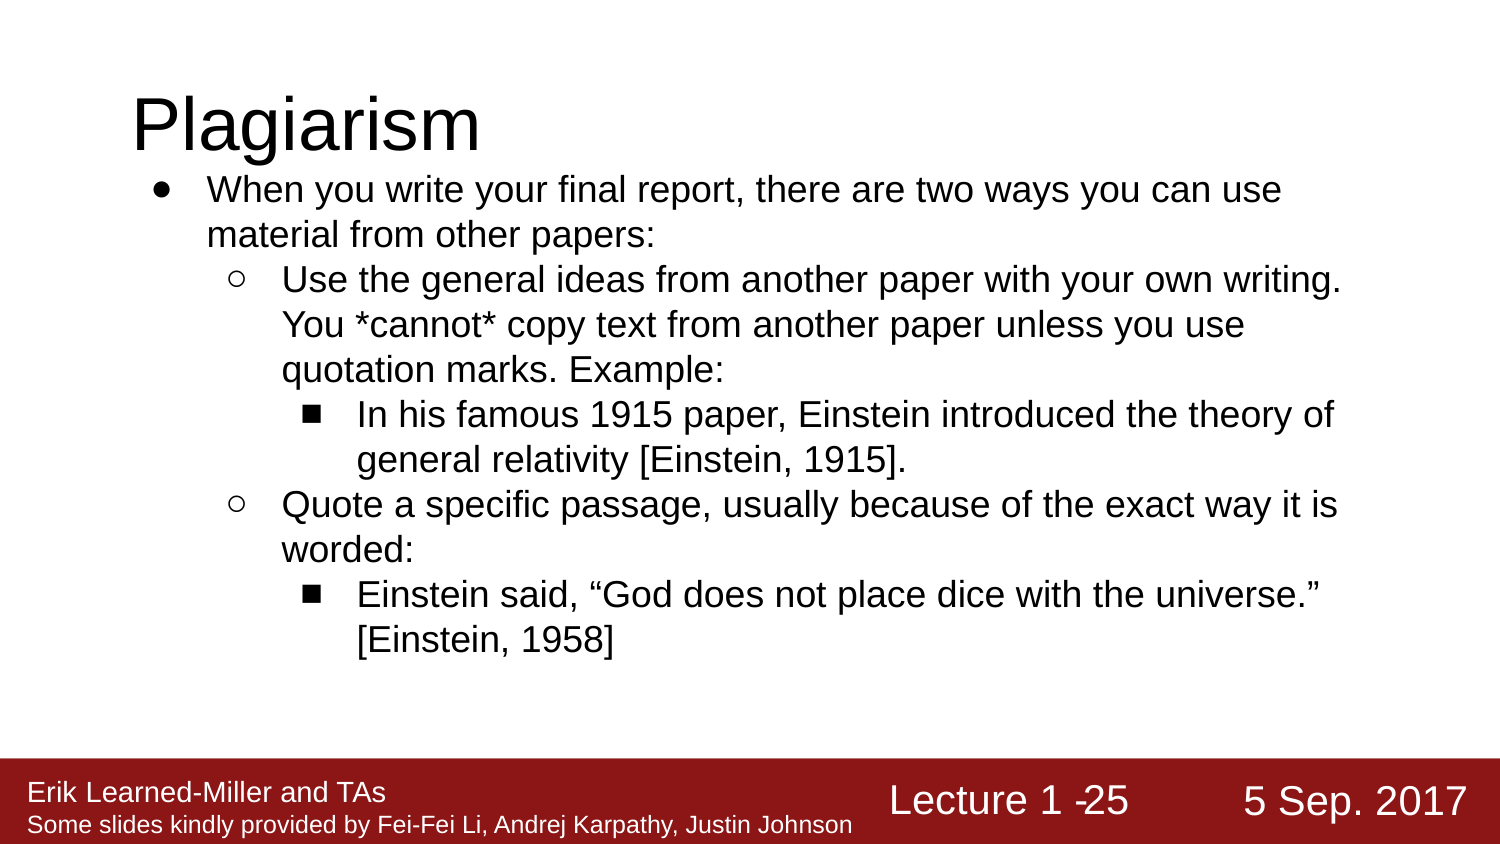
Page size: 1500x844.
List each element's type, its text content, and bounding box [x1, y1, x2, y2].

text_box Plagiarism When you write your final report, there are two ways you can use material from other papers: Use the general ideas from another paper with your own writing. You *cannot* copy text from another paper unless you use quotation marks. Example: In his famous 1915 paper, Einstein introduced the theory of general relativity [Einstein, 1915]. Quote a specific passage, usually because of the exact way it is worded: Einstein said, “God does not place dice with the universe.” [Einstein, 1958] [116, 60, 1384, 693]
slide_number ‹#› [1054, 765, 1145, 831]
